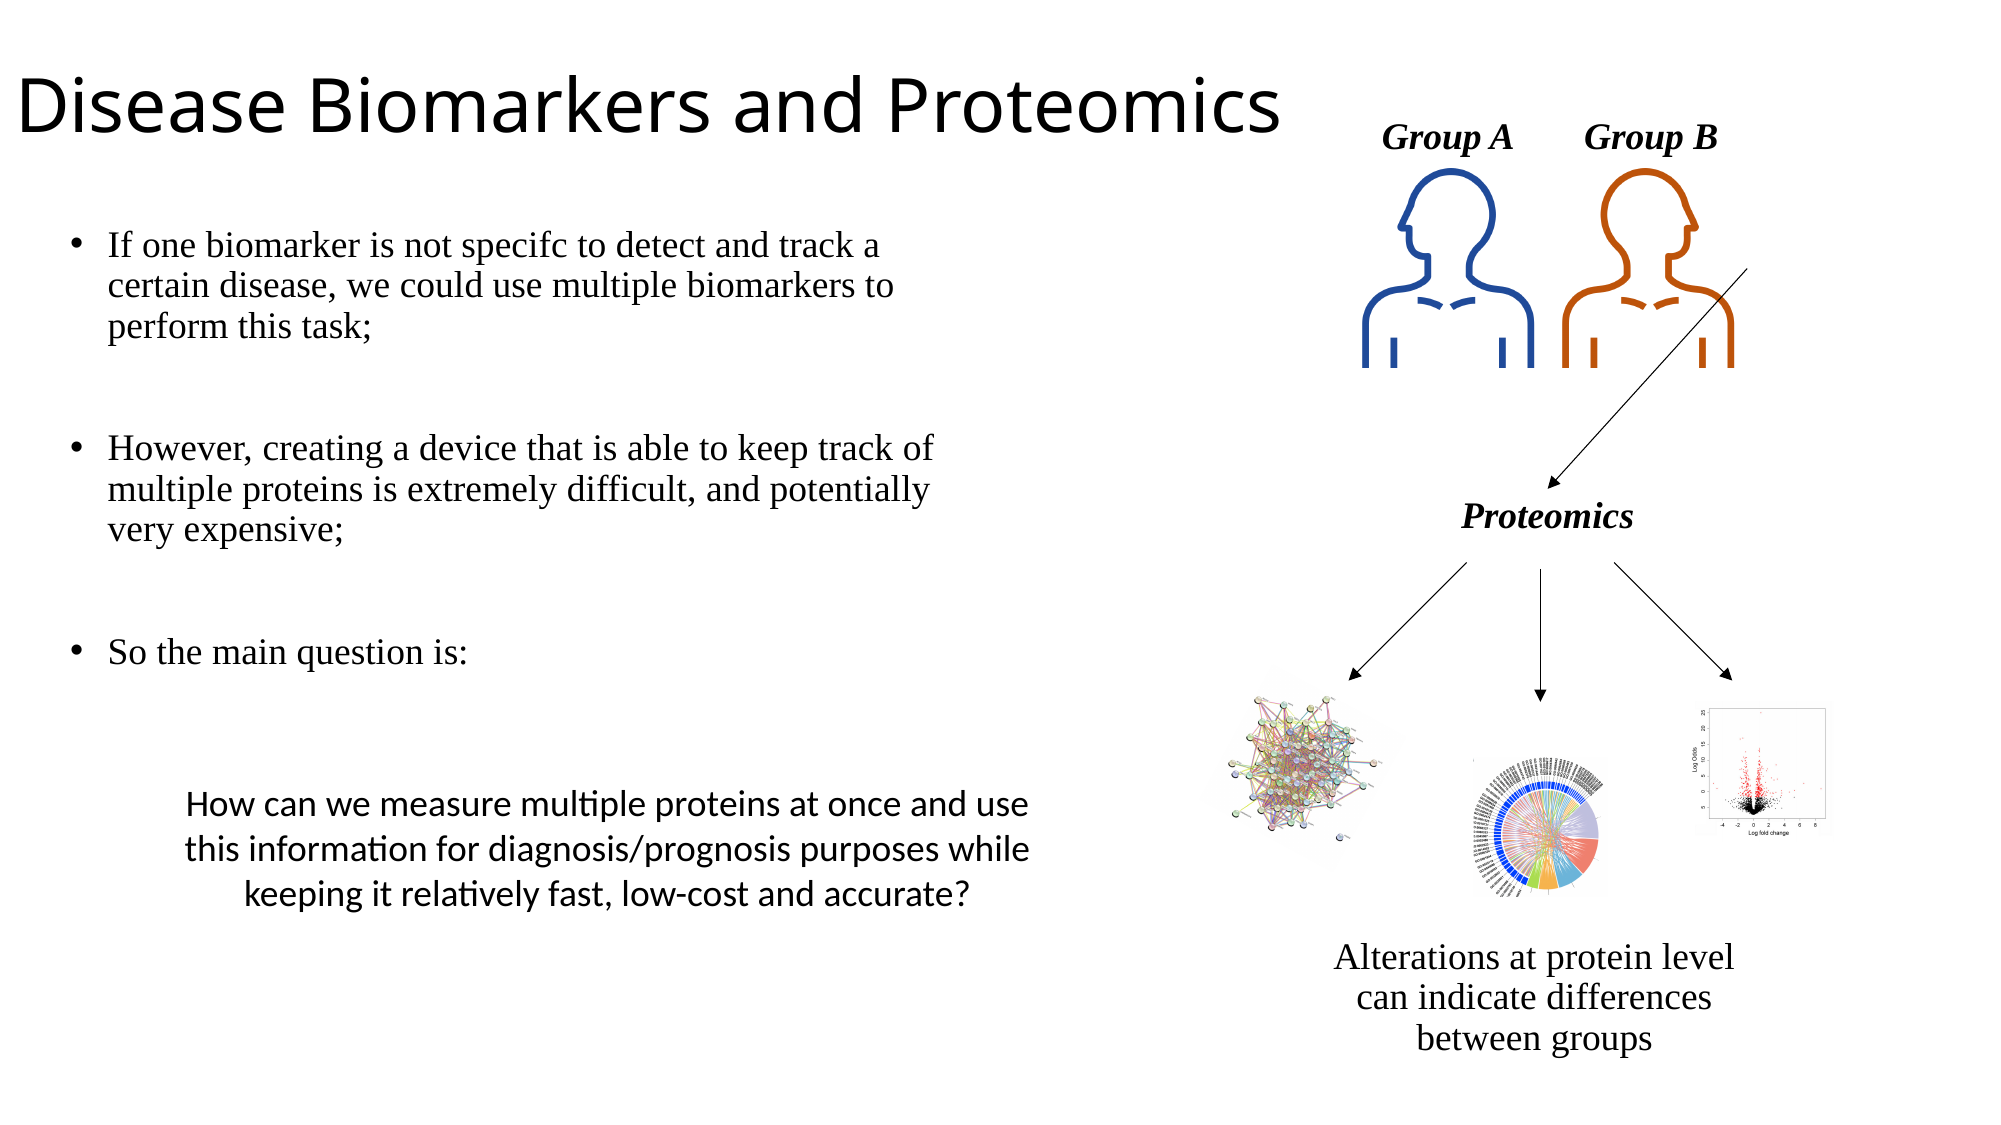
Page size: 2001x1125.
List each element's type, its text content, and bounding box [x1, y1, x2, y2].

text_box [1614, 562, 1733, 681]
title Disease Biomarkers and Proteomics [0, 0, 1725, 218]
picture [1200, 665, 1405, 871]
text_box Alterations at protein level can indicate differences between groups [1288, 929, 1781, 1100]
picture [1473, 756, 1608, 897]
text_box Proteomics [1418, 488, 1677, 548]
list If one biomarker is not specifc to detect and track a certain disease, we could use multiple biomarkers to perform this task; However, creating a device that is able to keep track of multiple proteins is extremely difficult, and potentially very expensive; So the main question is: [55, 217, 1000, 730]
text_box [1348, 562, 1467, 681]
picture [1348, 168, 1748, 369]
text_box Group A [1318, 110, 1521, 169]
text_box How can we measure multiple proteins at once and use this information for diagnosis/prognosis purposes while keeping it relatively fast, low-cost and accurate? [166, 771, 1050, 922]
picture [1685, 701, 1834, 842]
text_box Group B [1521, 110, 1781, 169]
